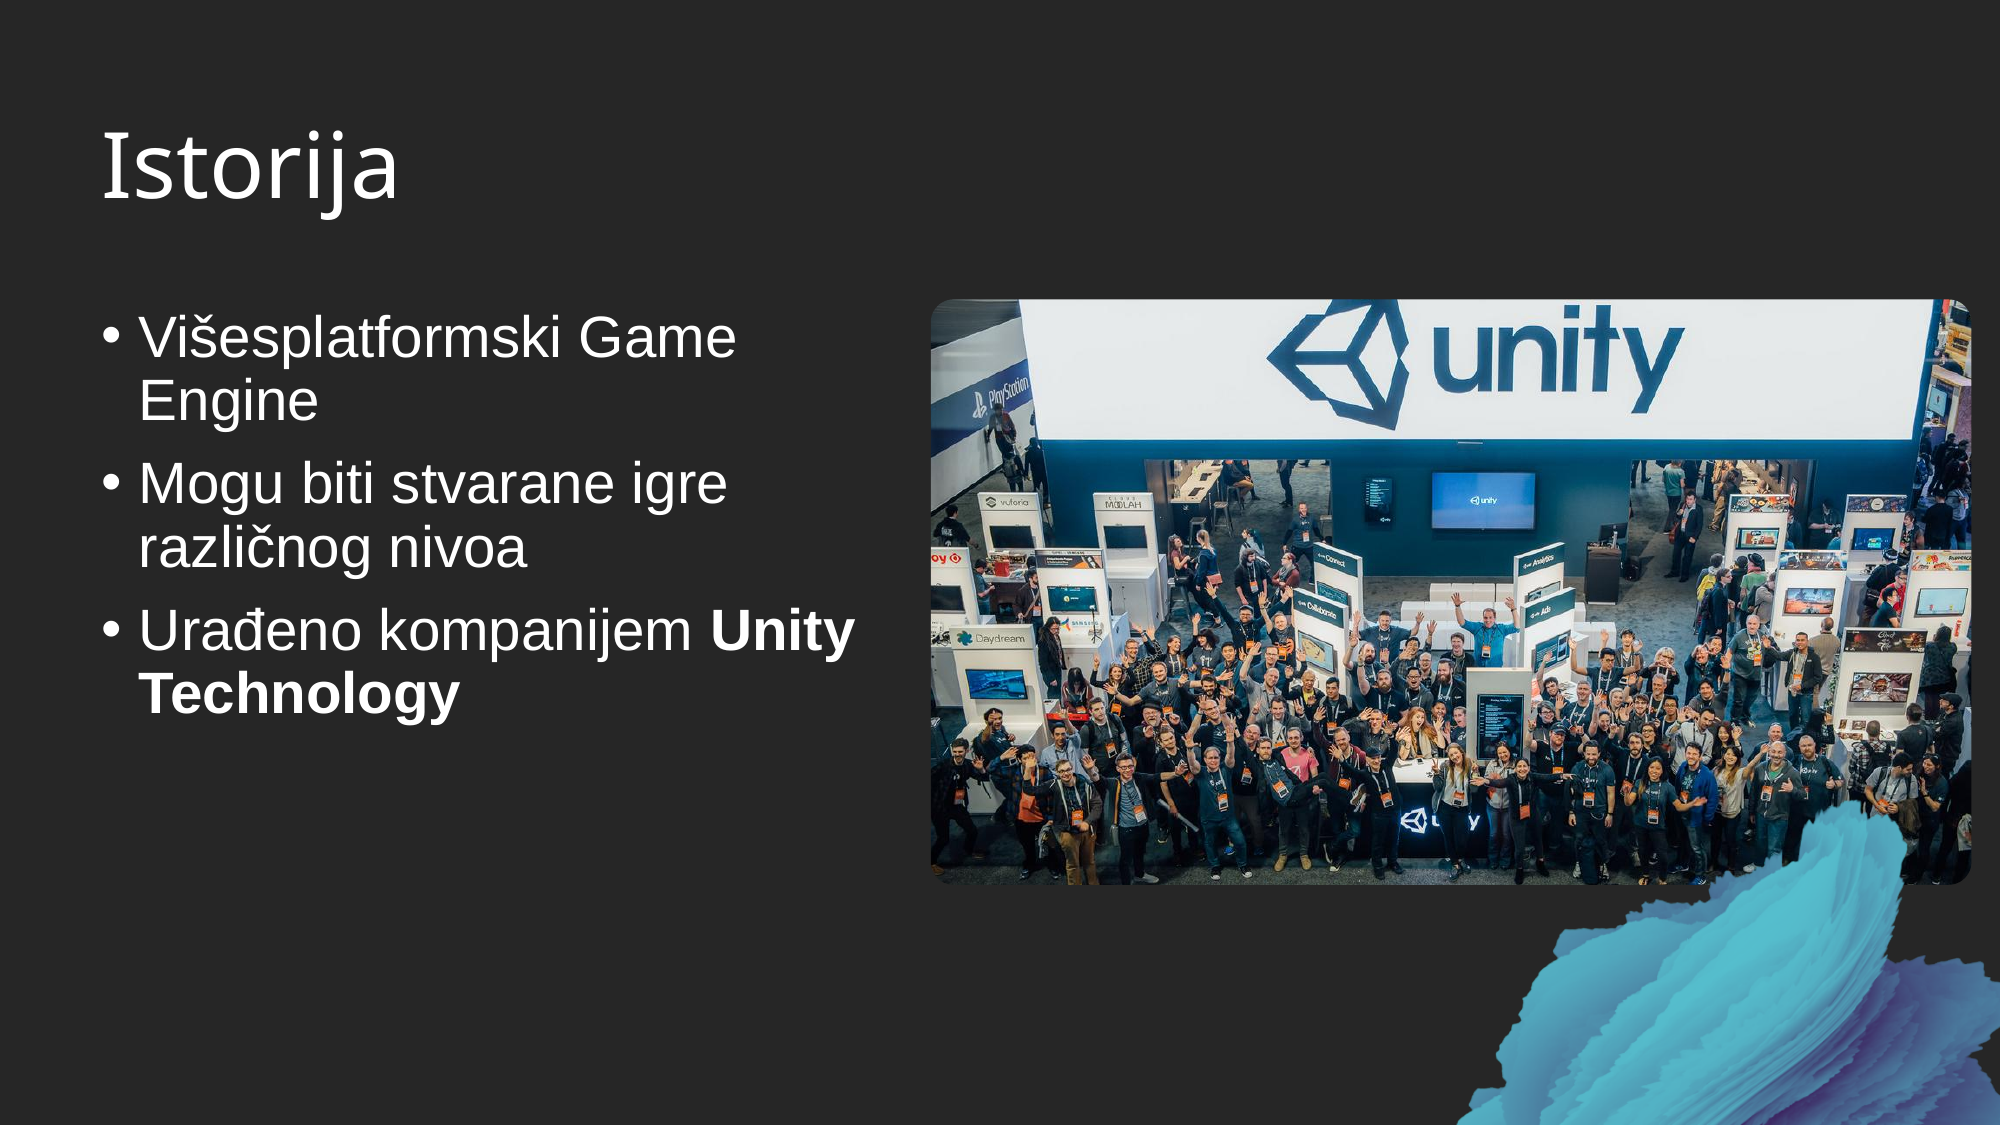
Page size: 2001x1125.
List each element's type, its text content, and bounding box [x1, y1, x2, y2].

list Višesplatformski Game Engine Mogu biti stvarane igre različnog nivoa Urađeno kompanijem Unity Technology [86, 299, 911, 1014]
picture [930, 299, 2000, 1125]
title Istorija [86, 59, 1863, 278]
